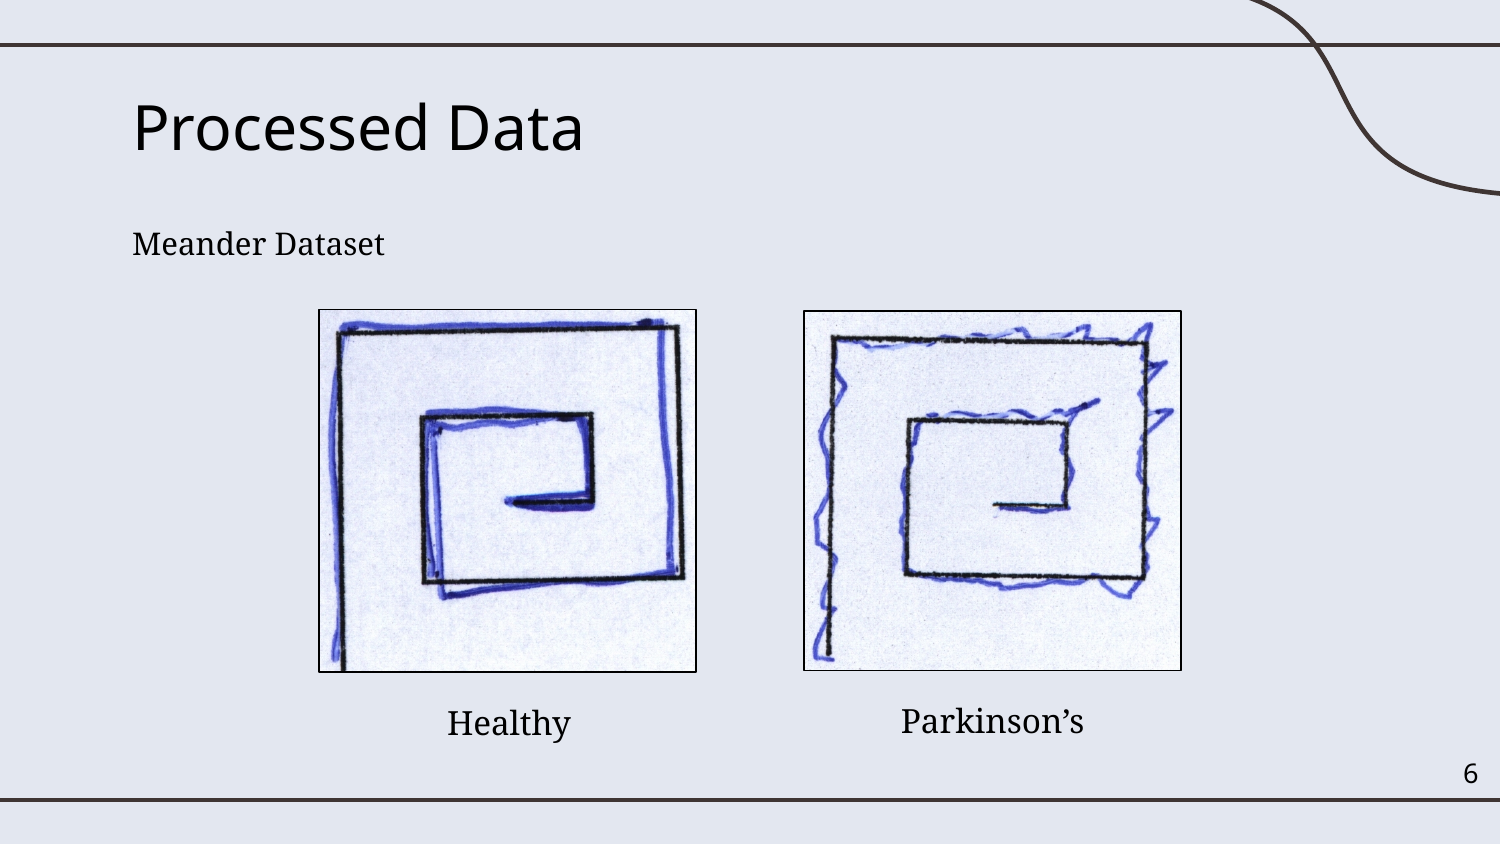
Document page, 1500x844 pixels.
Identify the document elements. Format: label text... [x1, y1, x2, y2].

text_box Parkinson’s [804, 685, 1181, 756]
picture [319, 309, 696, 672]
slide_number ‹#› [1403, 741, 1494, 807]
text_box Healthy [321, 687, 697, 758]
title Processed Data [116, 72, 890, 167]
list Meander Dataset [116, 208, 1383, 750]
picture [804, 311, 1181, 670]
